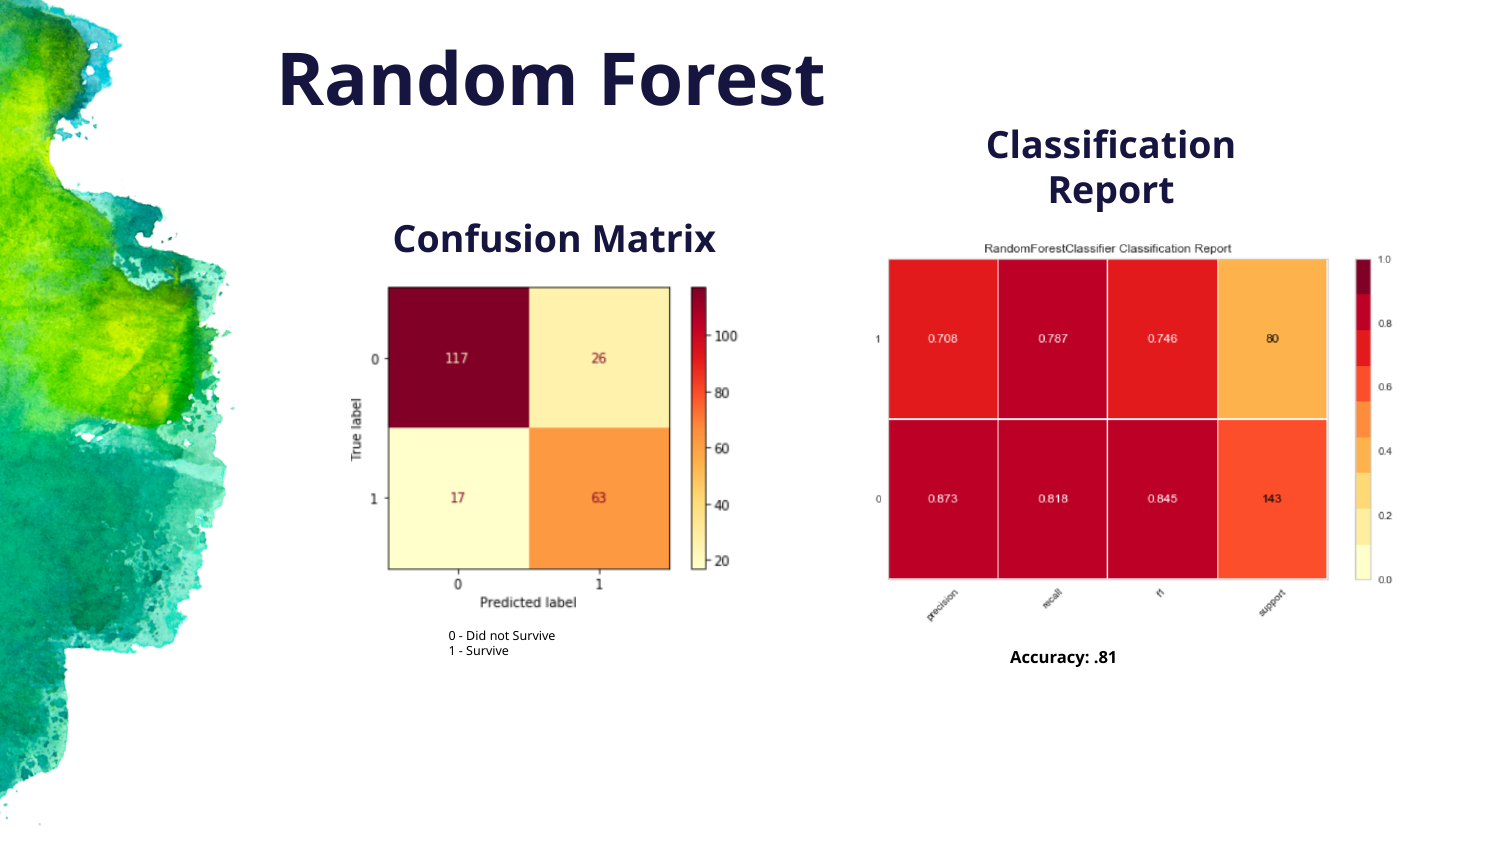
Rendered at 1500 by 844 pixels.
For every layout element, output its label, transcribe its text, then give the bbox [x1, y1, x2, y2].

picture [857, 242, 1395, 623]
picture [0, 0, 342, 844]
text_box 0 - Did not Survive 1 - Survive [433, 622, 651, 688]
text_box Classification Report [963, 113, 1260, 234]
text_box Accuracy: .81 [995, 631, 1213, 697]
text_box Random Forest [346, 24, 1362, 170]
text_box Confusion Matrix [356, 207, 753, 268]
picture [351, 278, 748, 614]
